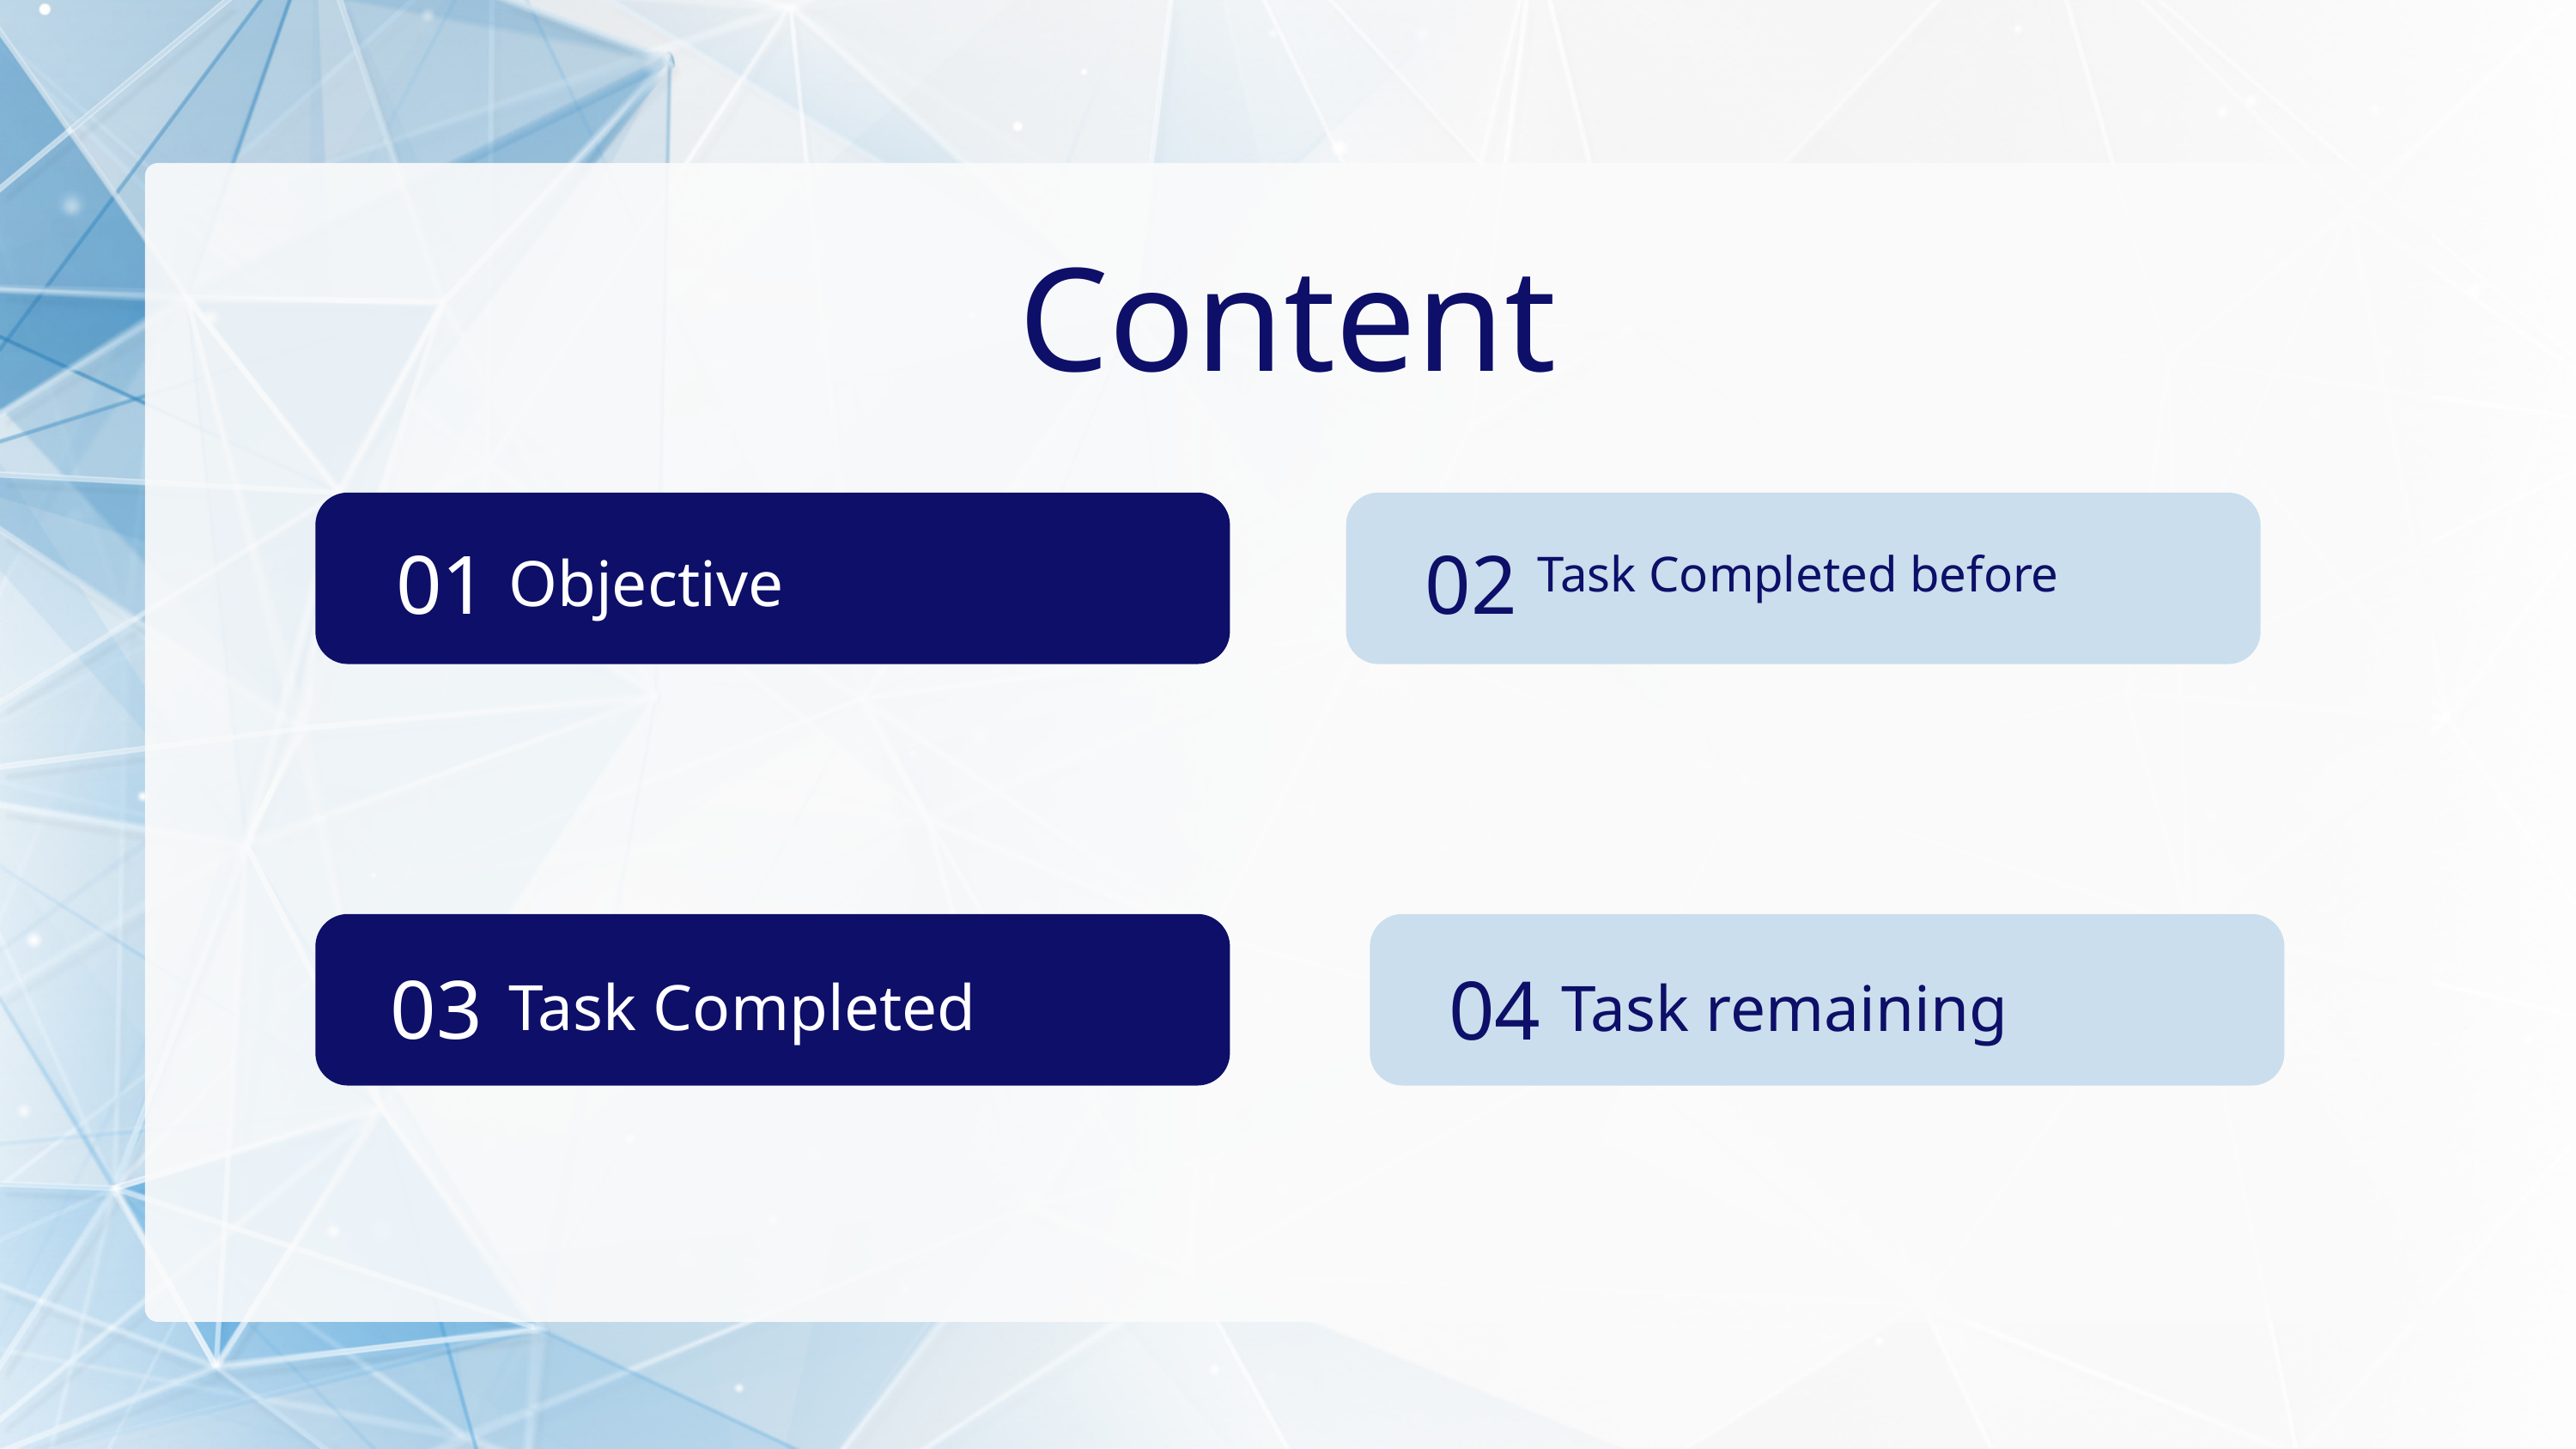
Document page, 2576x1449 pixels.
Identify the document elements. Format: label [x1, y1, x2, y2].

text_box [315, 492, 1230, 664]
text_box [144, 162, 2432, 1323]
text_box [315, 913, 1230, 1086]
text_box [1370, 913, 2285, 1086]
text_box [0, 0, 2576, 1449]
text_box [1346, 492, 2261, 664]
